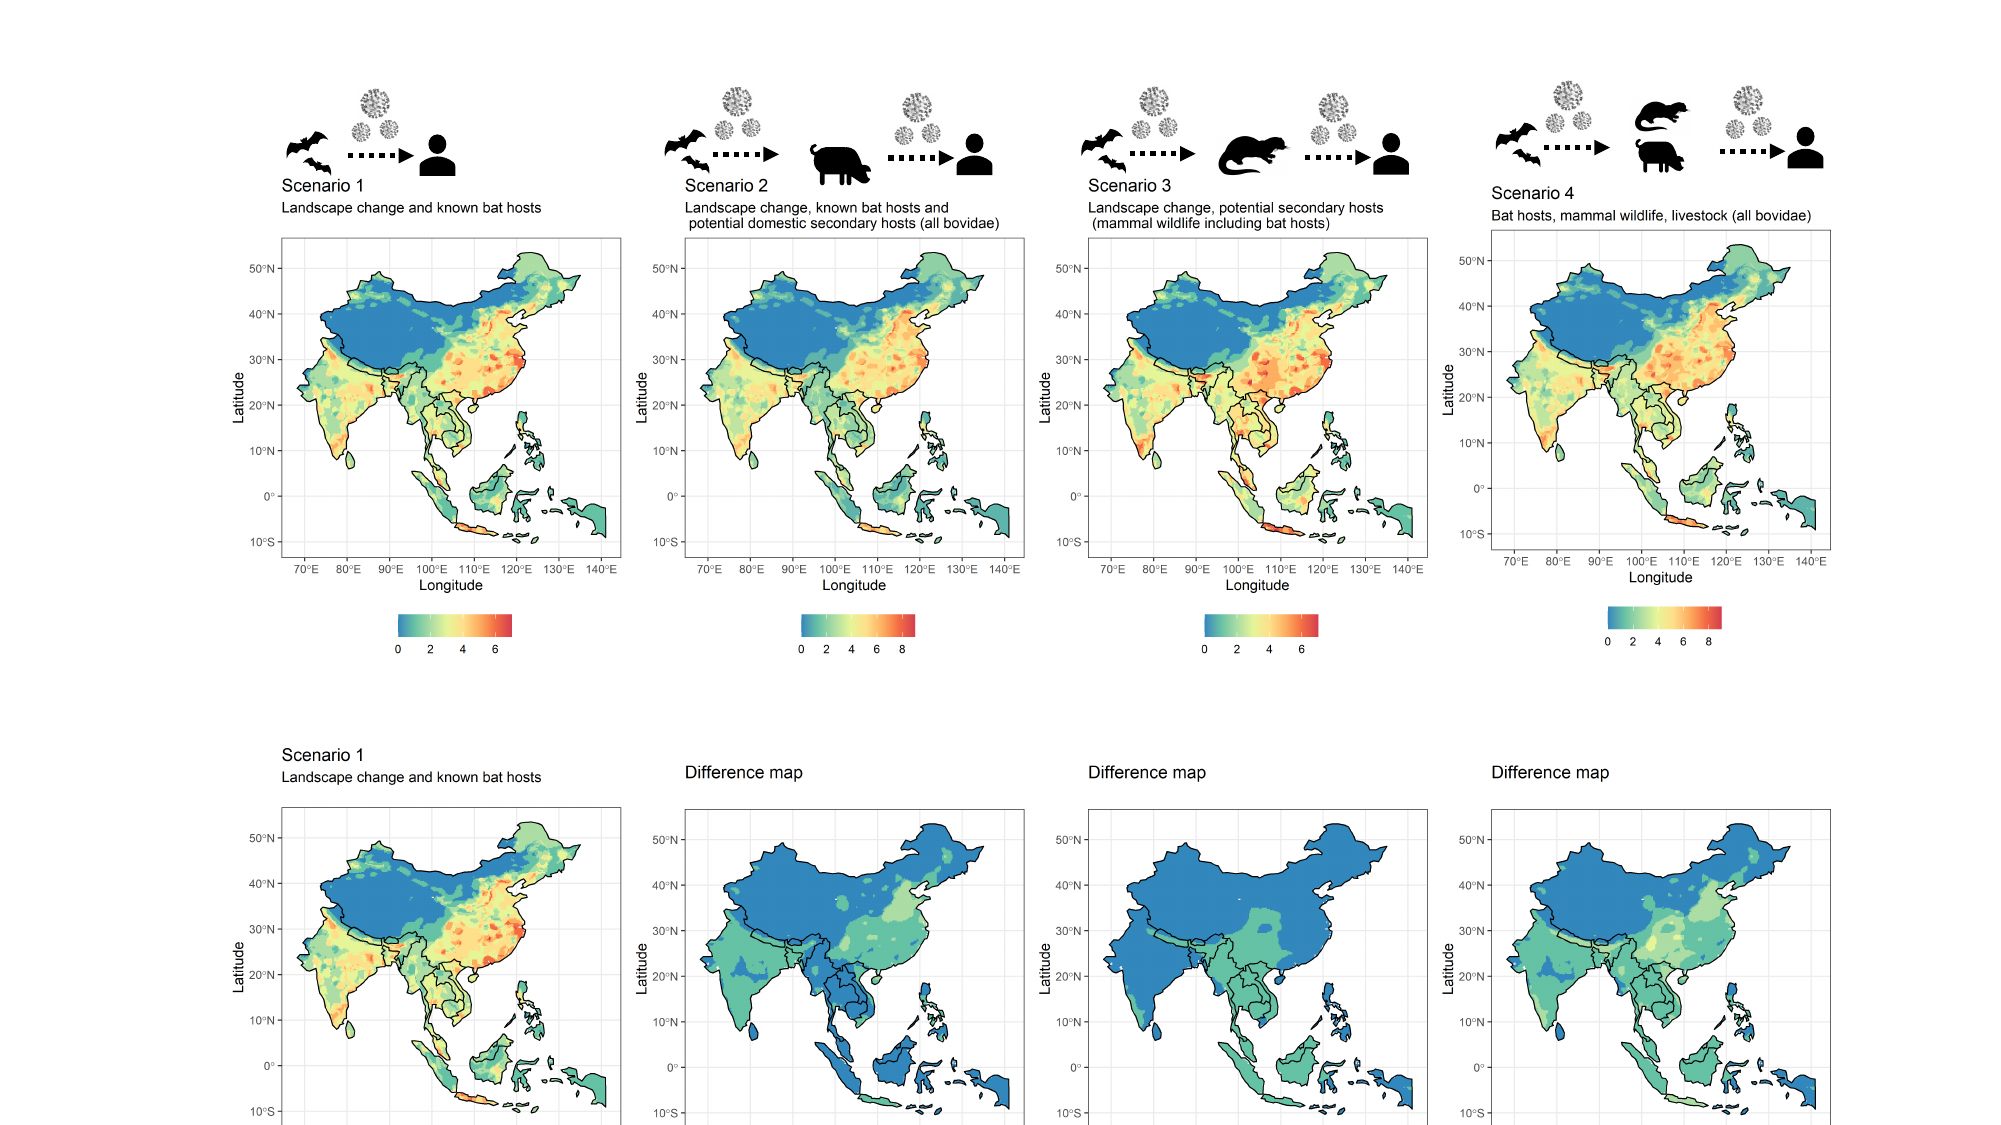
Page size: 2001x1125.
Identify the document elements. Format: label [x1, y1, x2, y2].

text_box [664, 86, 993, 186]
list [225, 136, 1838, 1125]
text_box [1081, 86, 1410, 180]
text_box [1495, 80, 1824, 173]
text_box [286, 88, 456, 176]
